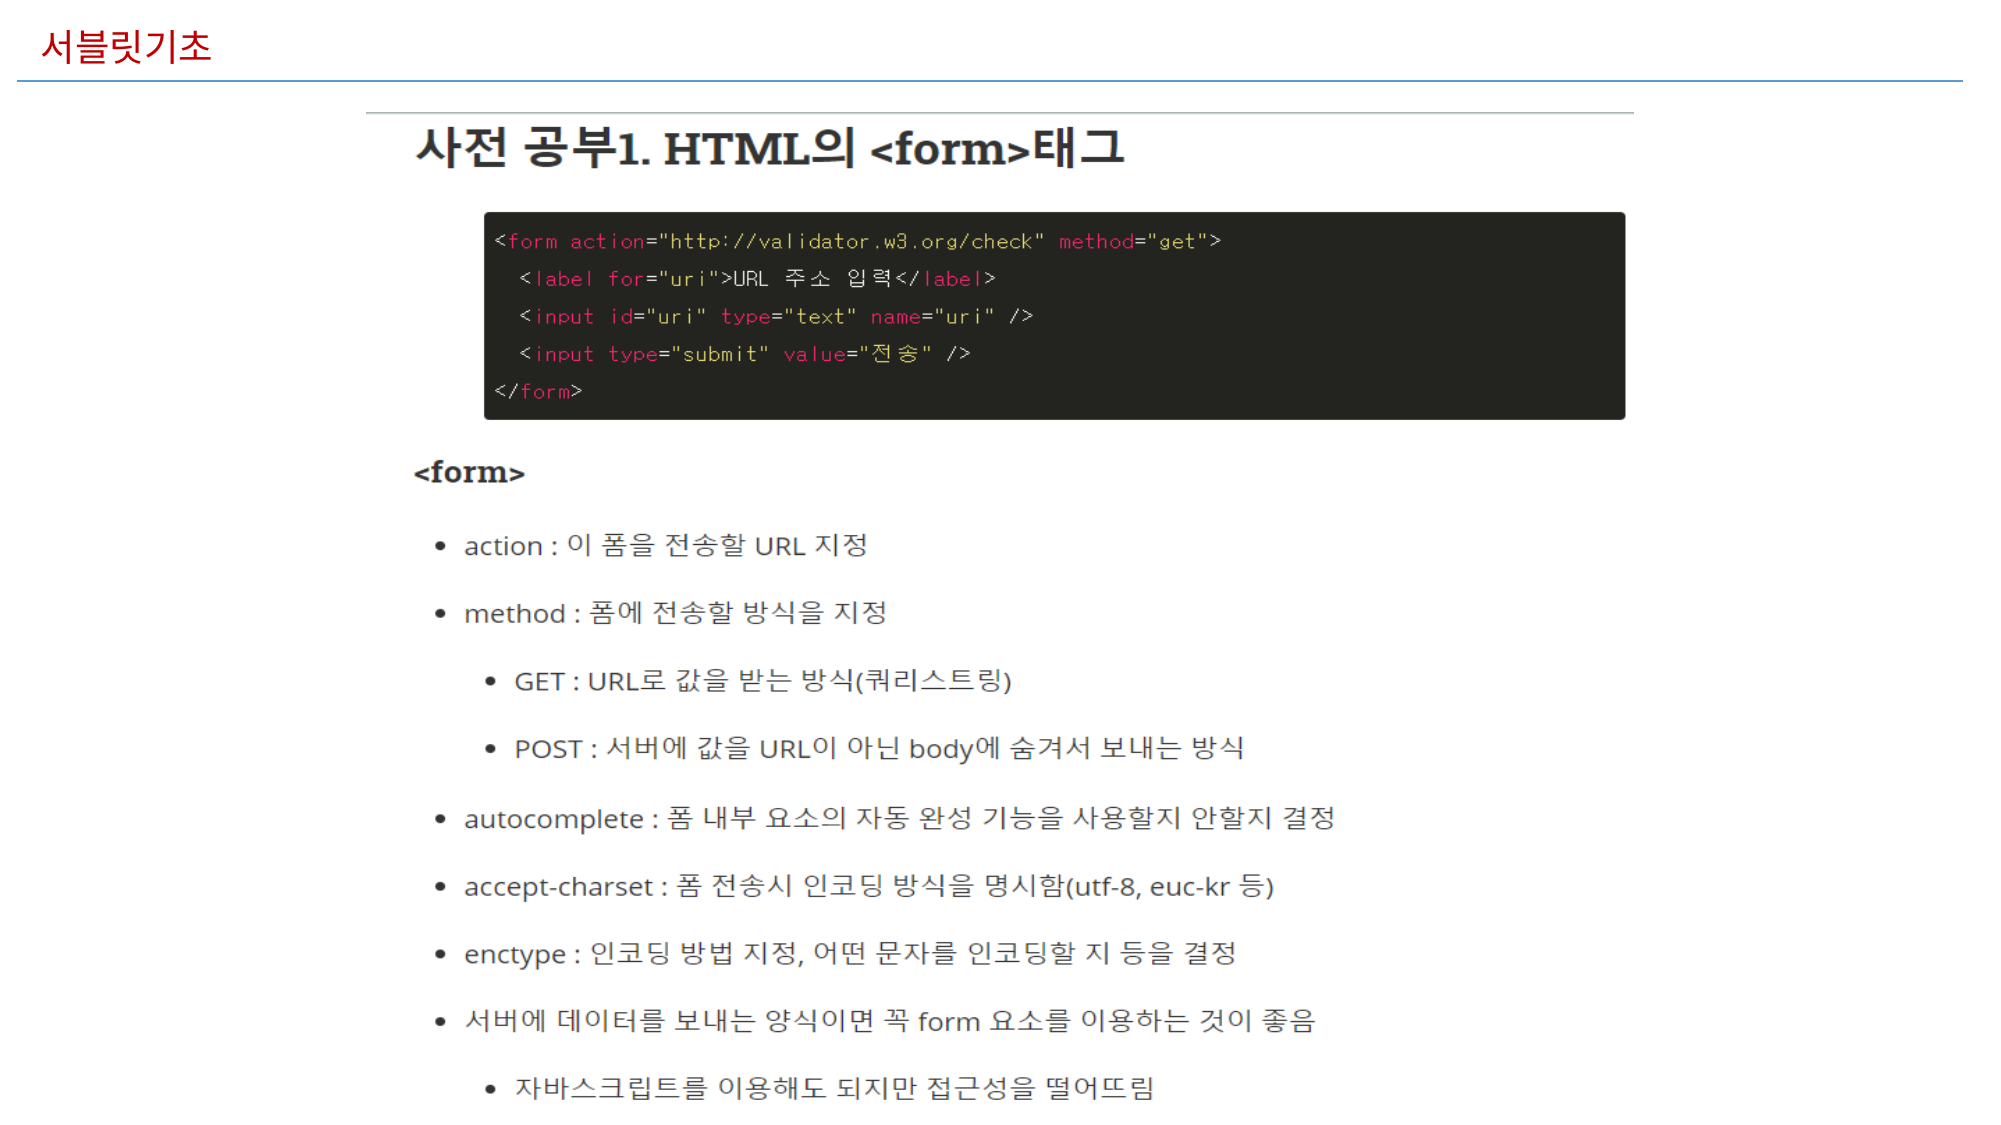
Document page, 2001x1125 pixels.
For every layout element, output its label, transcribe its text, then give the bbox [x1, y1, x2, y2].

text_box 서블릿기초 [25, 16, 729, 77]
picture [366, 112, 1634, 1125]
